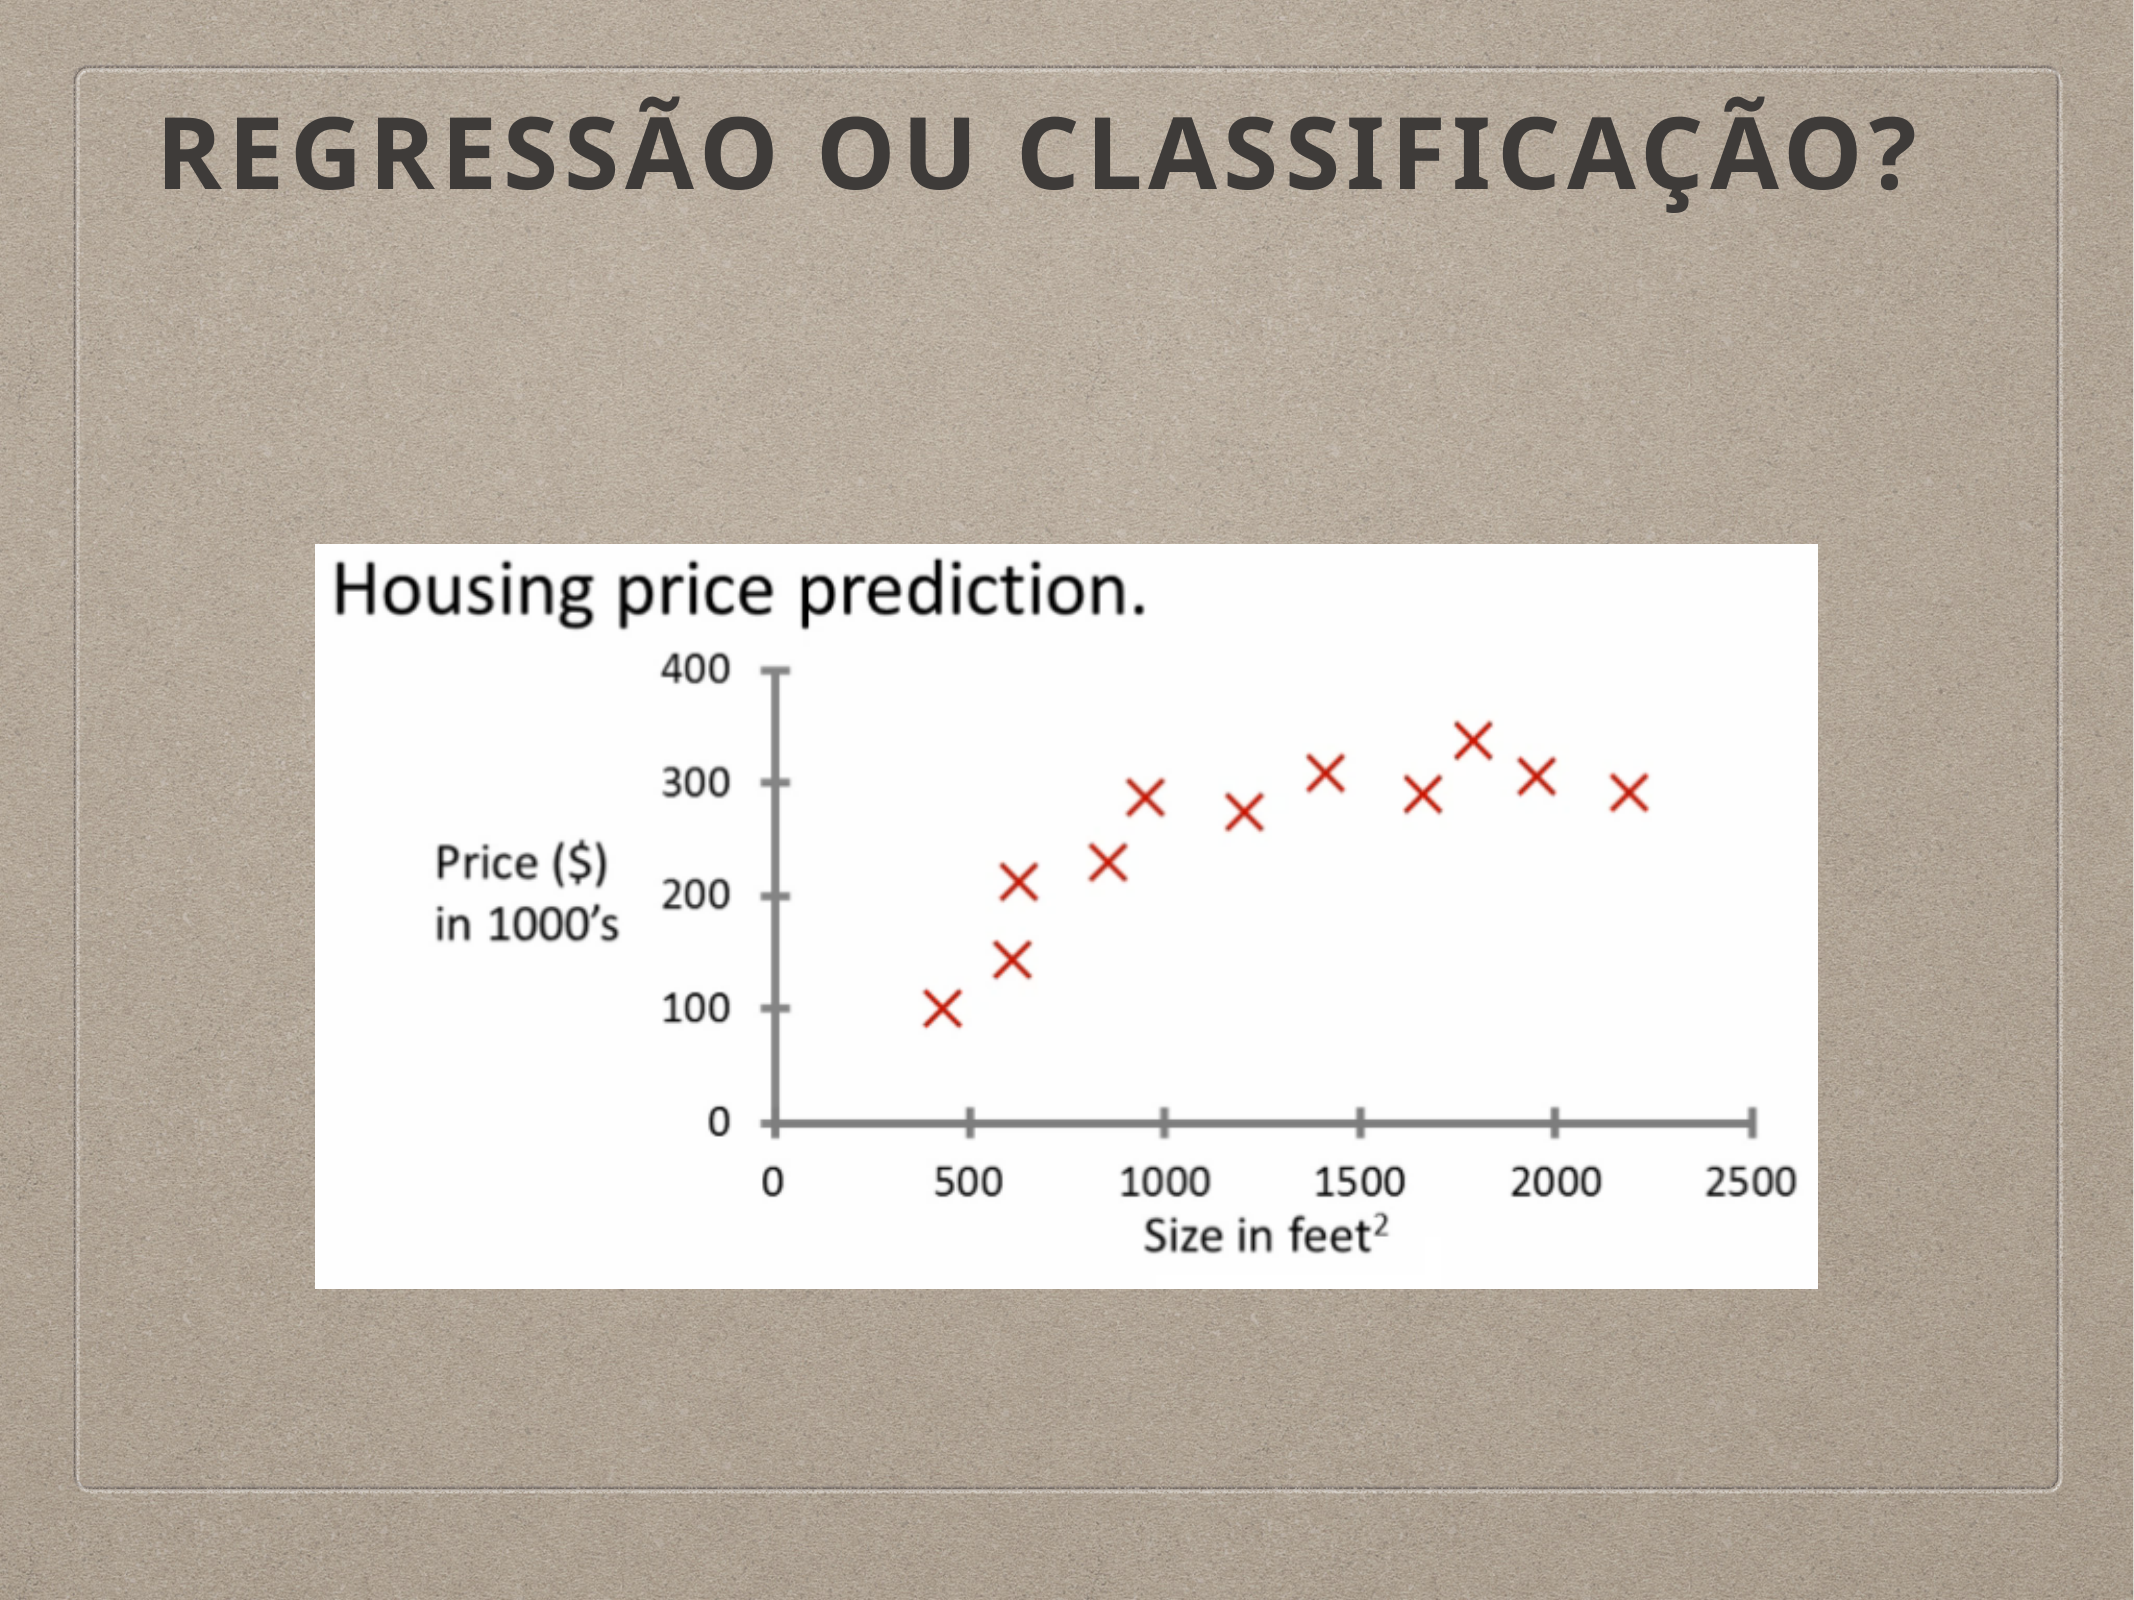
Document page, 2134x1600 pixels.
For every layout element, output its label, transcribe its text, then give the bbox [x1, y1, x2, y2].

picture [0, 0, 2134, 1600]
title Regressão ou classificação? [147, 103, 1986, 386]
